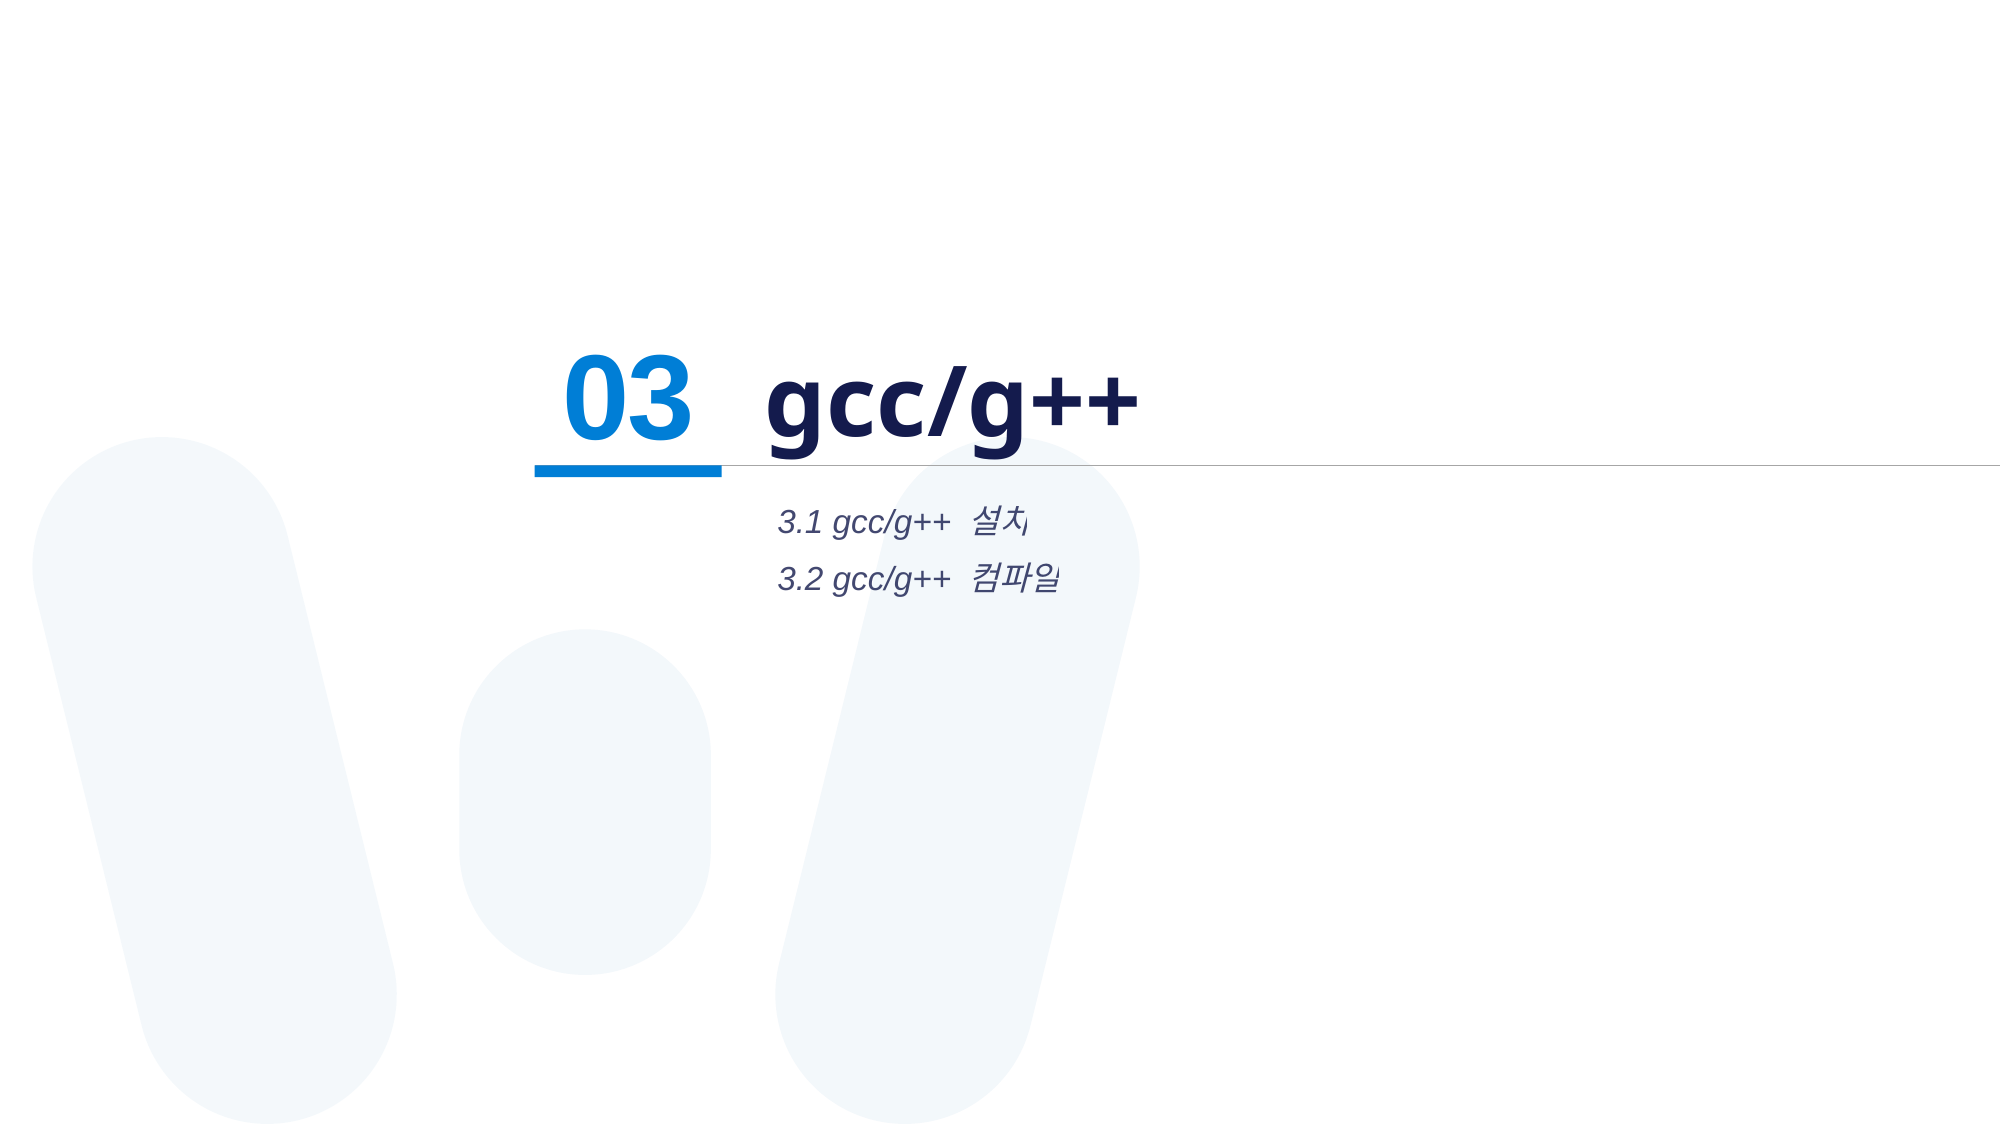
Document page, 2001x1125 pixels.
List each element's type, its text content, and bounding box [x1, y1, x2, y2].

list 03 [534, 295, 722, 466]
title gcc/g++ [735, 294, 1846, 466]
text_box 3.1 gcc/g++ 설치 3.2 gcc/g++ 컴파일 [766, 498, 1378, 603]
